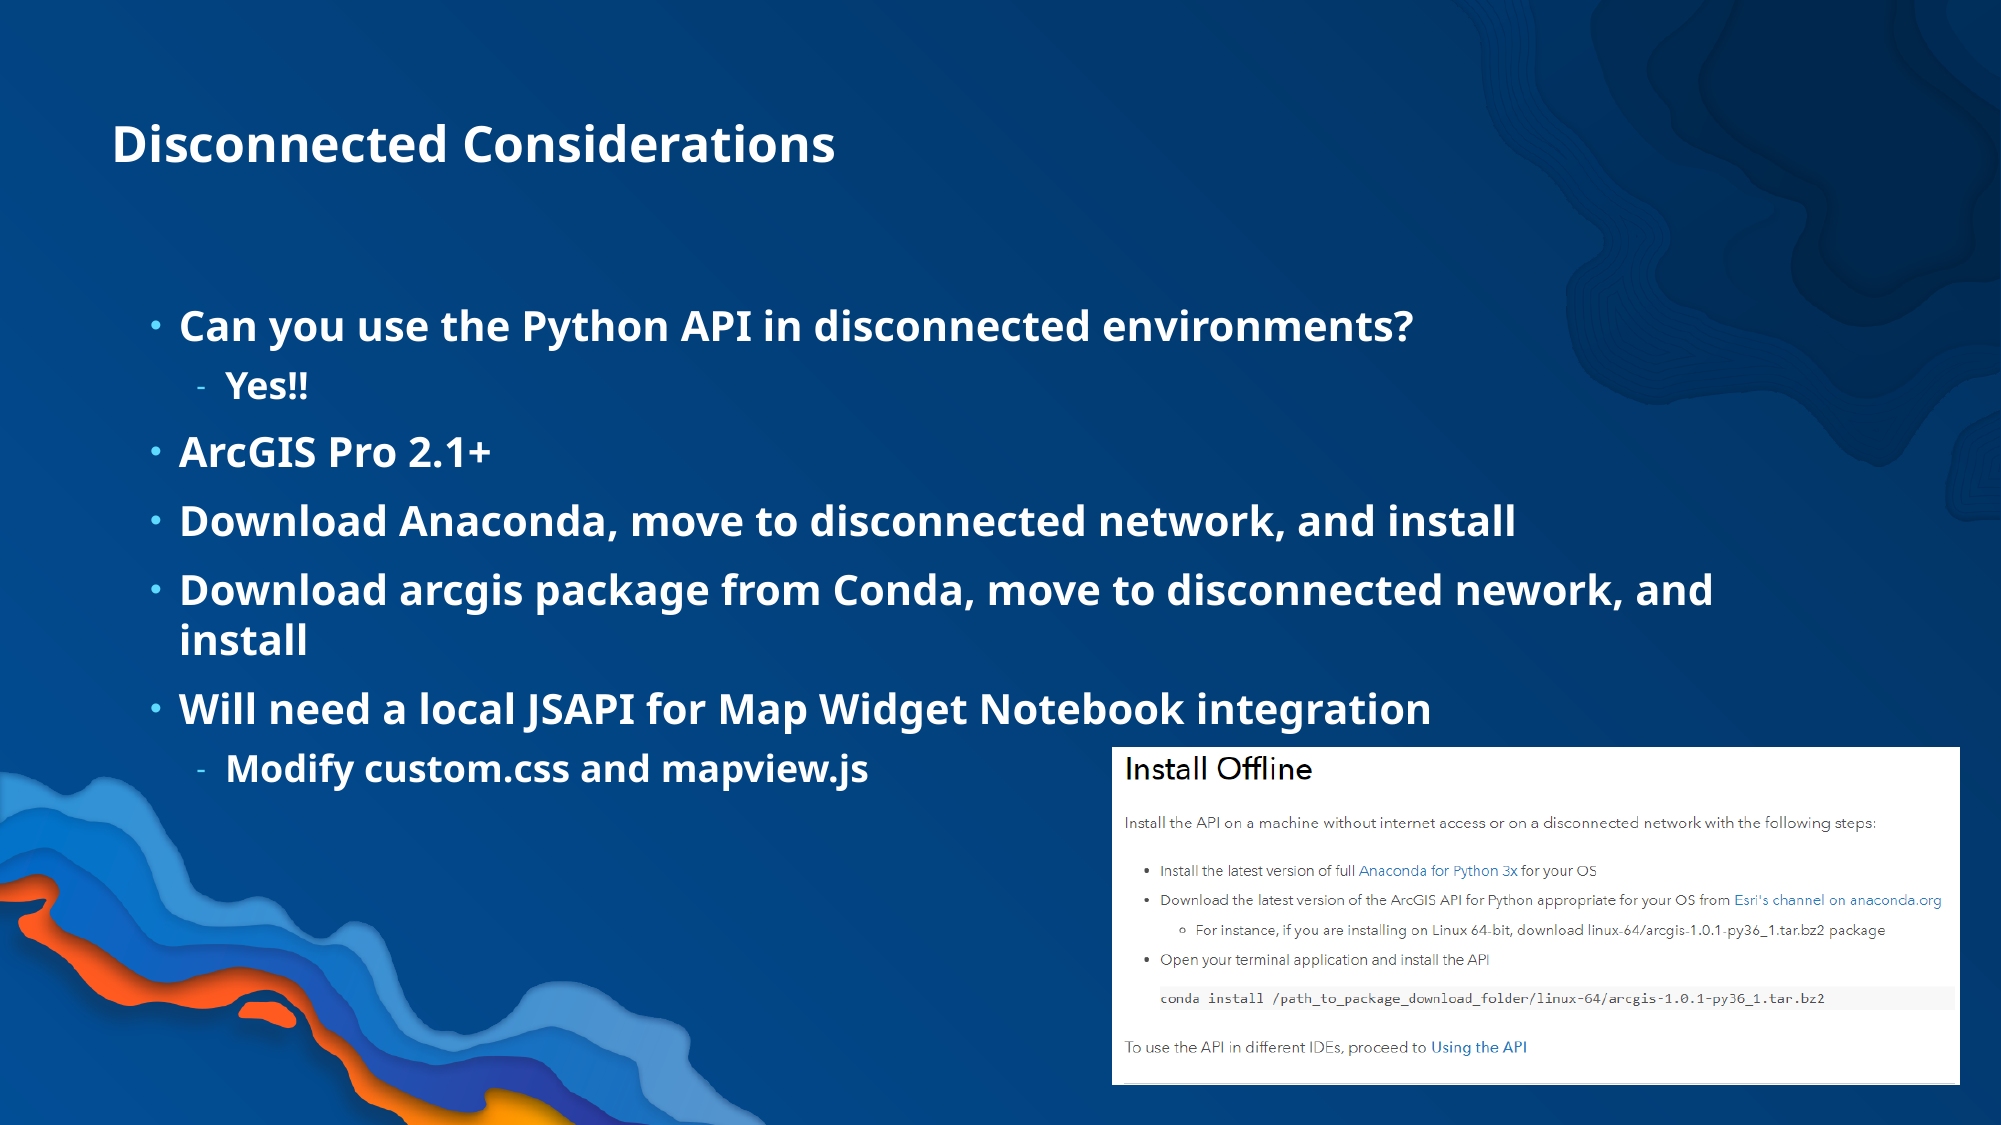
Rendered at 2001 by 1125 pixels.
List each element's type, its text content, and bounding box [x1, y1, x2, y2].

title Disconnected Considerations [111, 111, 1888, 173]
list Can you use the Python API in disconnected environments? Yes!! ArcGIS Pro 2.1+ Download Anaconda, move to disconnected network, and install Download arcgis package from Conda, move to disconnected nework, and install Will need a local JSAPI for Map Widget Notebook integration Modify custom.css and mapview.js [150, 299, 1851, 863]
picture [0, 0, 2001, 1125]
